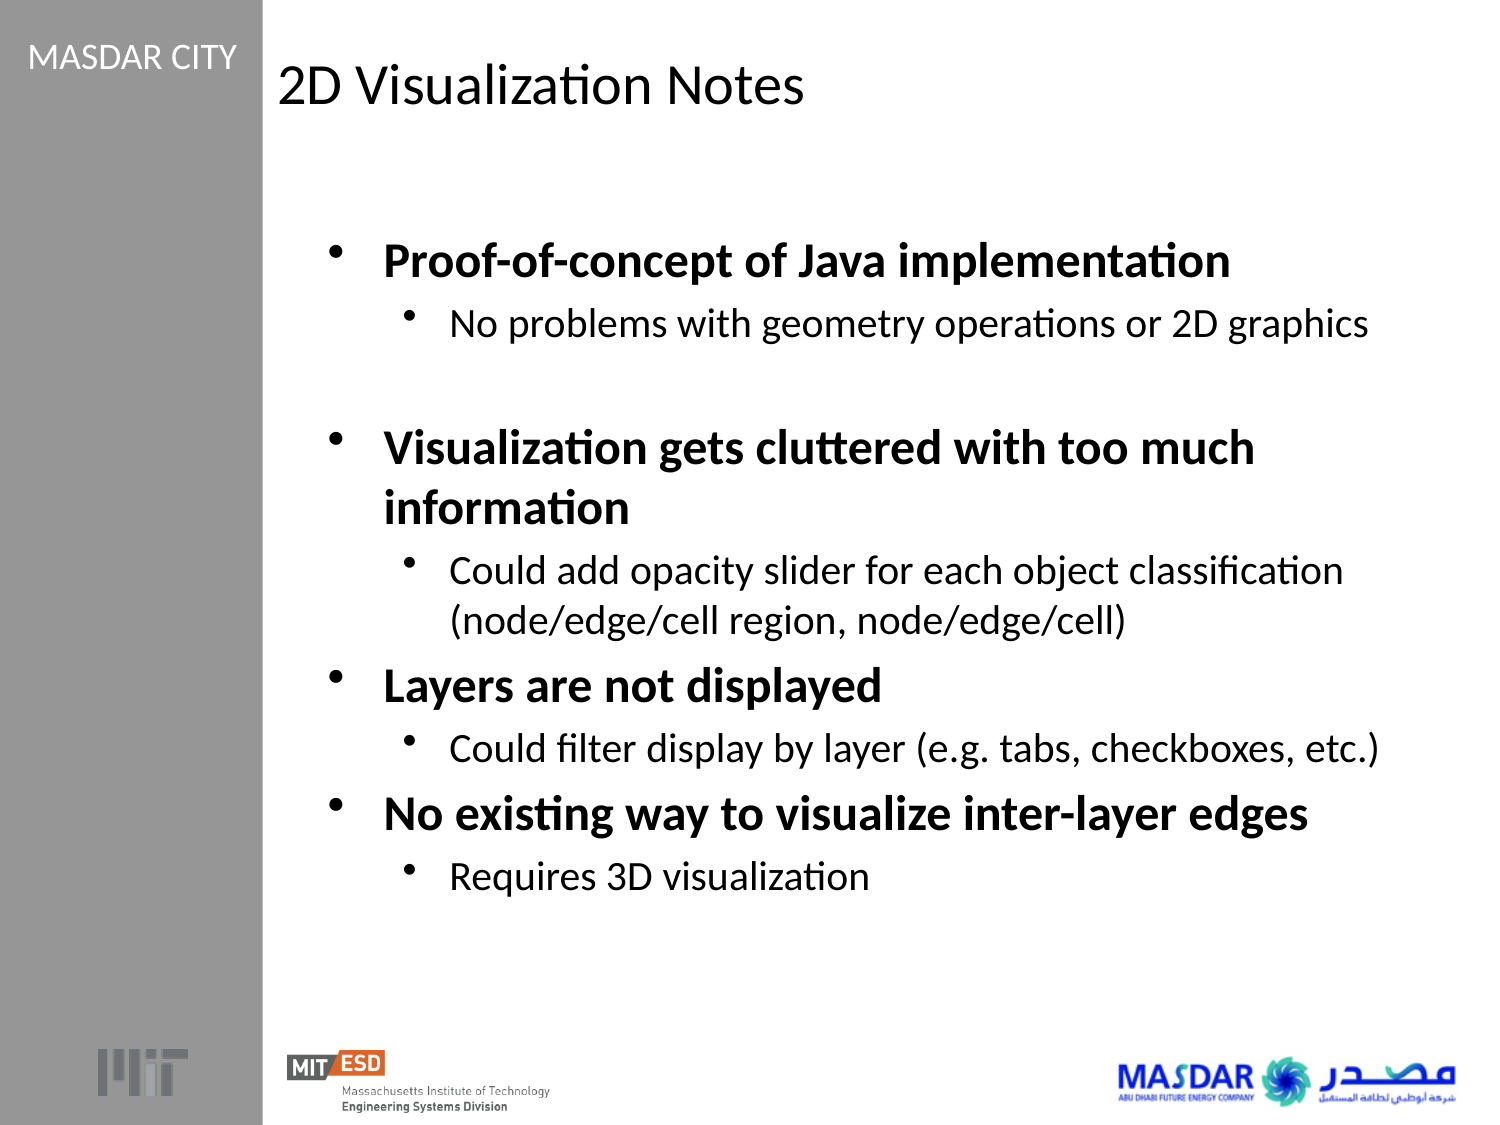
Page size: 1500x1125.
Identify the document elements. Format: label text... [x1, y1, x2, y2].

list Proof-of-concept of Java implementation No problems with geometry operations or 2D graphics Visualization gets cluttered with too much information Could add opacity slider for each object classification (node/edge/cell region, node/edge/cell) Layers are not displayed Could filter display by layer (e.g. tabs, checkboxes, etc.) No existing way to visualize inter-layer edges Requires 3D visualization [312, 219, 1451, 963]
picture [98, 1049, 188, 1096]
picture [287, 1050, 550, 1113]
picture [1112, 1048, 1463, 1113]
title 2D Visualization Notes [262, 24, 1426, 138]
